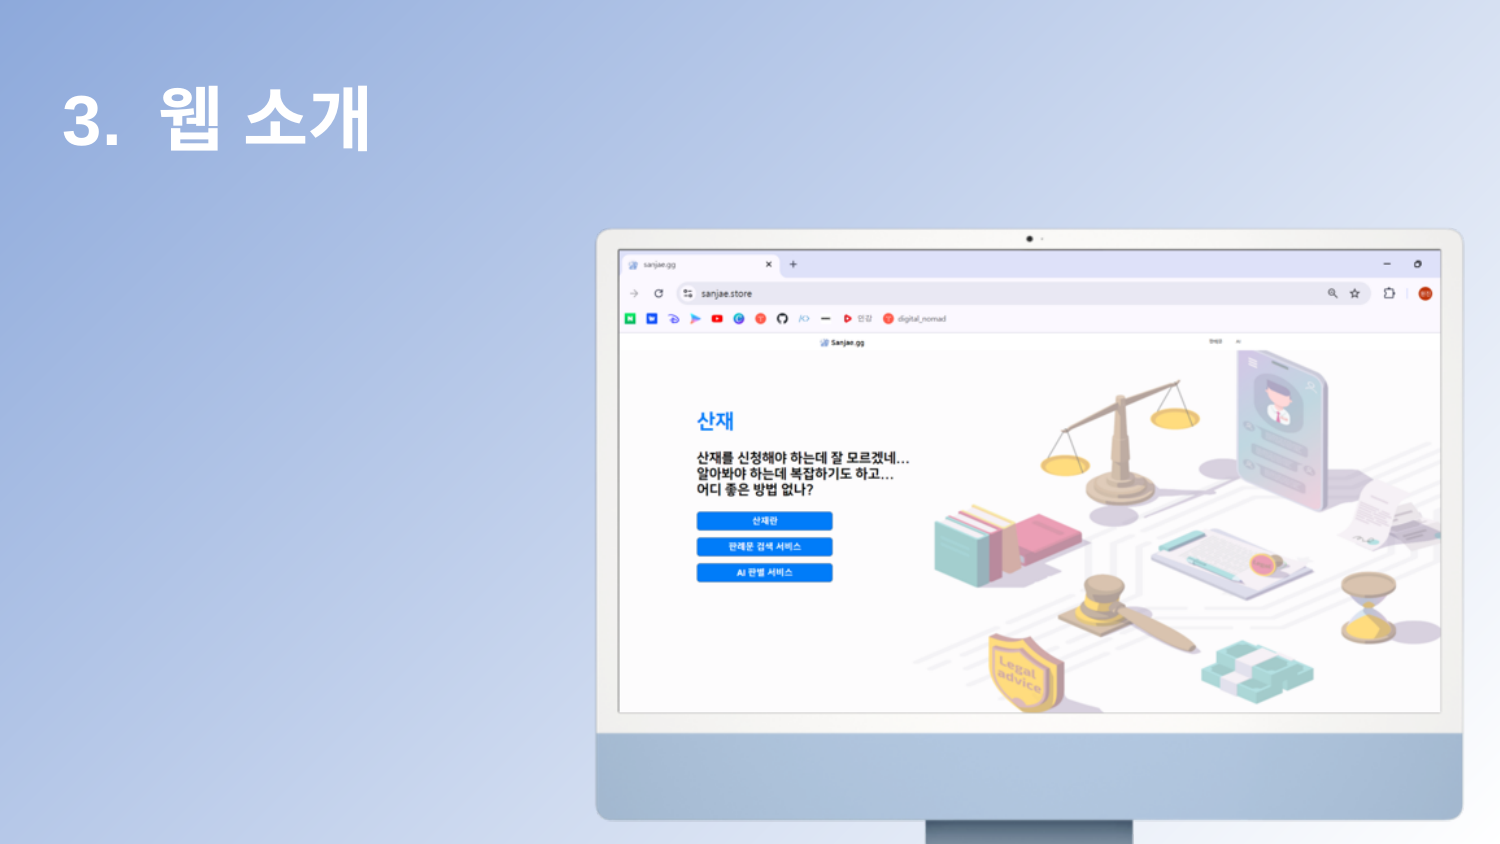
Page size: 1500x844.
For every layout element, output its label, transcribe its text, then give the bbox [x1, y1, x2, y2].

text_box 3. 웹 소개 [51, 43, 404, 166]
picture [333, 138, 1500, 844]
